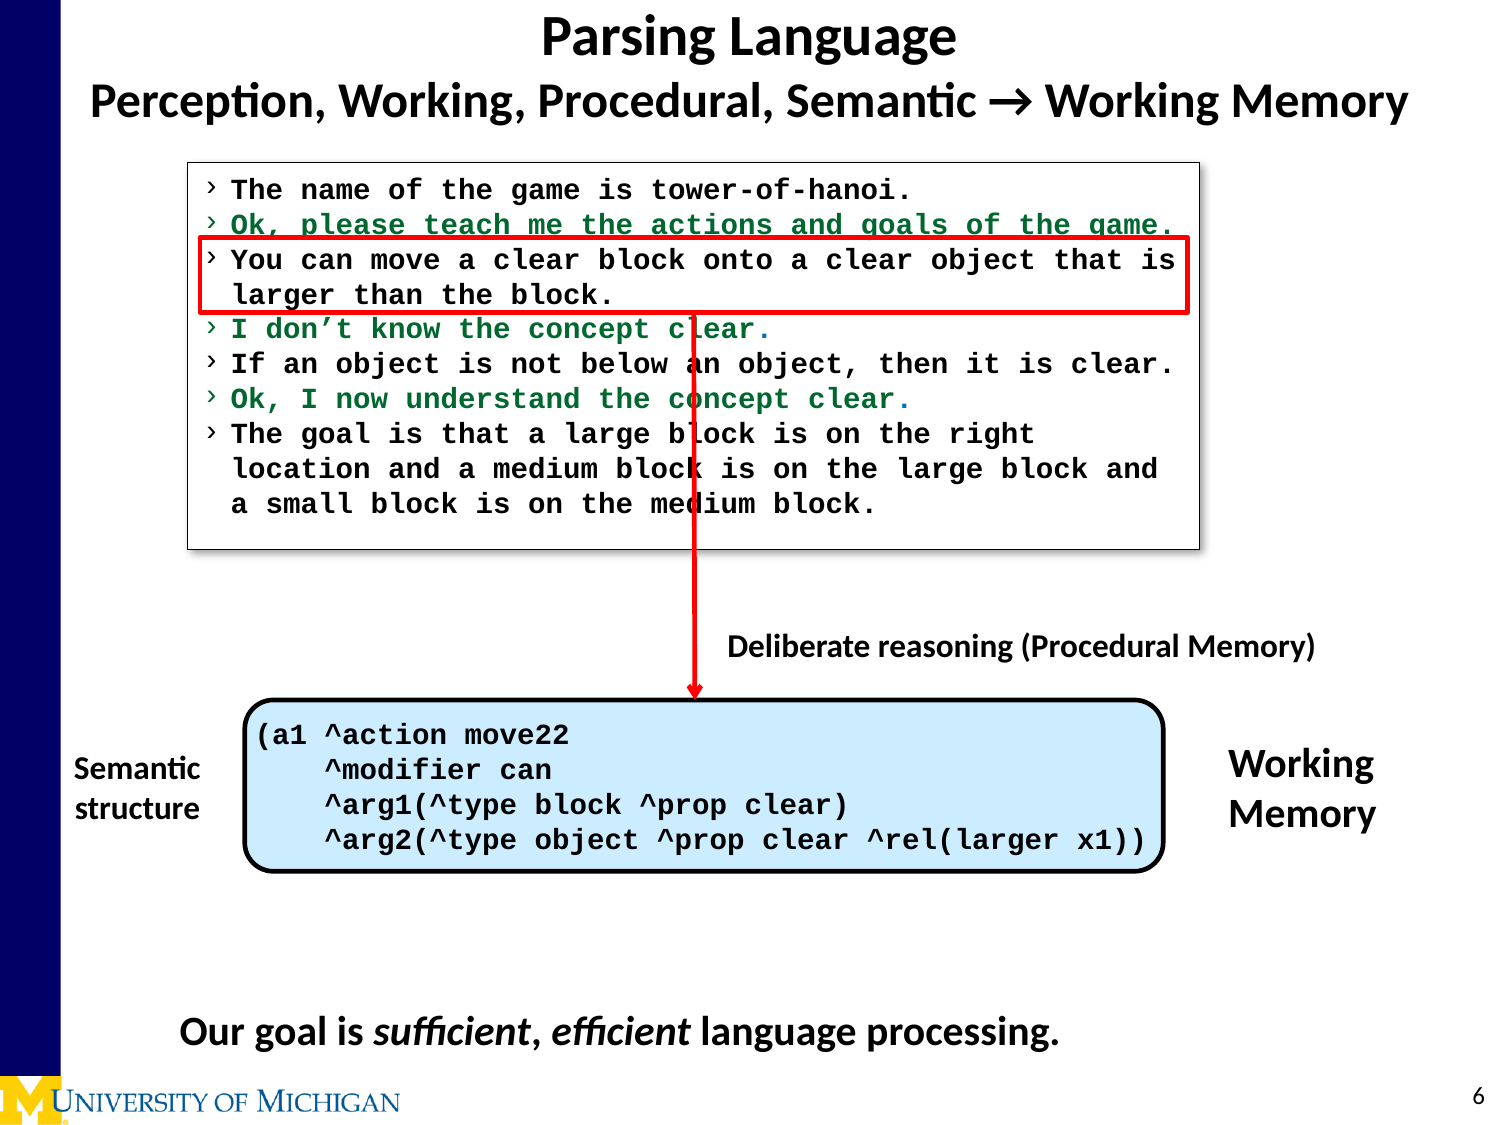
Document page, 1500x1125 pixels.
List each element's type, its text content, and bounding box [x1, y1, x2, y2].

text_box Our goal is sufficient, efficient language processing. [164, 996, 1077, 1061]
slide_number 6 [1149, 1065, 1500, 1125]
text_box Semantic structure [37, 738, 238, 834]
text_box (a1 ^action move22 ^modifier can ^arg1(^type block ^prop clear) ^arg2(^type object ^prop clear ^rel(larger x1)) [244, 699, 1164, 872]
list The name of the game is tower-of-hanoi. Ok, please teach me the actions and goals of the game. You can move a clear block onto a clear object that is larger than the block. I don’t know the concept clear. If an object is not below an object, then it is clear. Ok, I now understand the concept clear. The goal is that a large block is on the right location and a medium block is on the large block and a small block is on the medium block. [187, 162, 1200, 550]
title Parsing Language Perception, Working, Procedural, Semantic → Working Memory [0, 0, 1500, 125]
text_box Working Memory [1213, 728, 1399, 844]
text_box [199, 237, 1188, 313]
text_box Deliberate reasoning (Procedural Memory) [712, 609, 1426, 680]
picture [0, 1076, 400, 1125]
